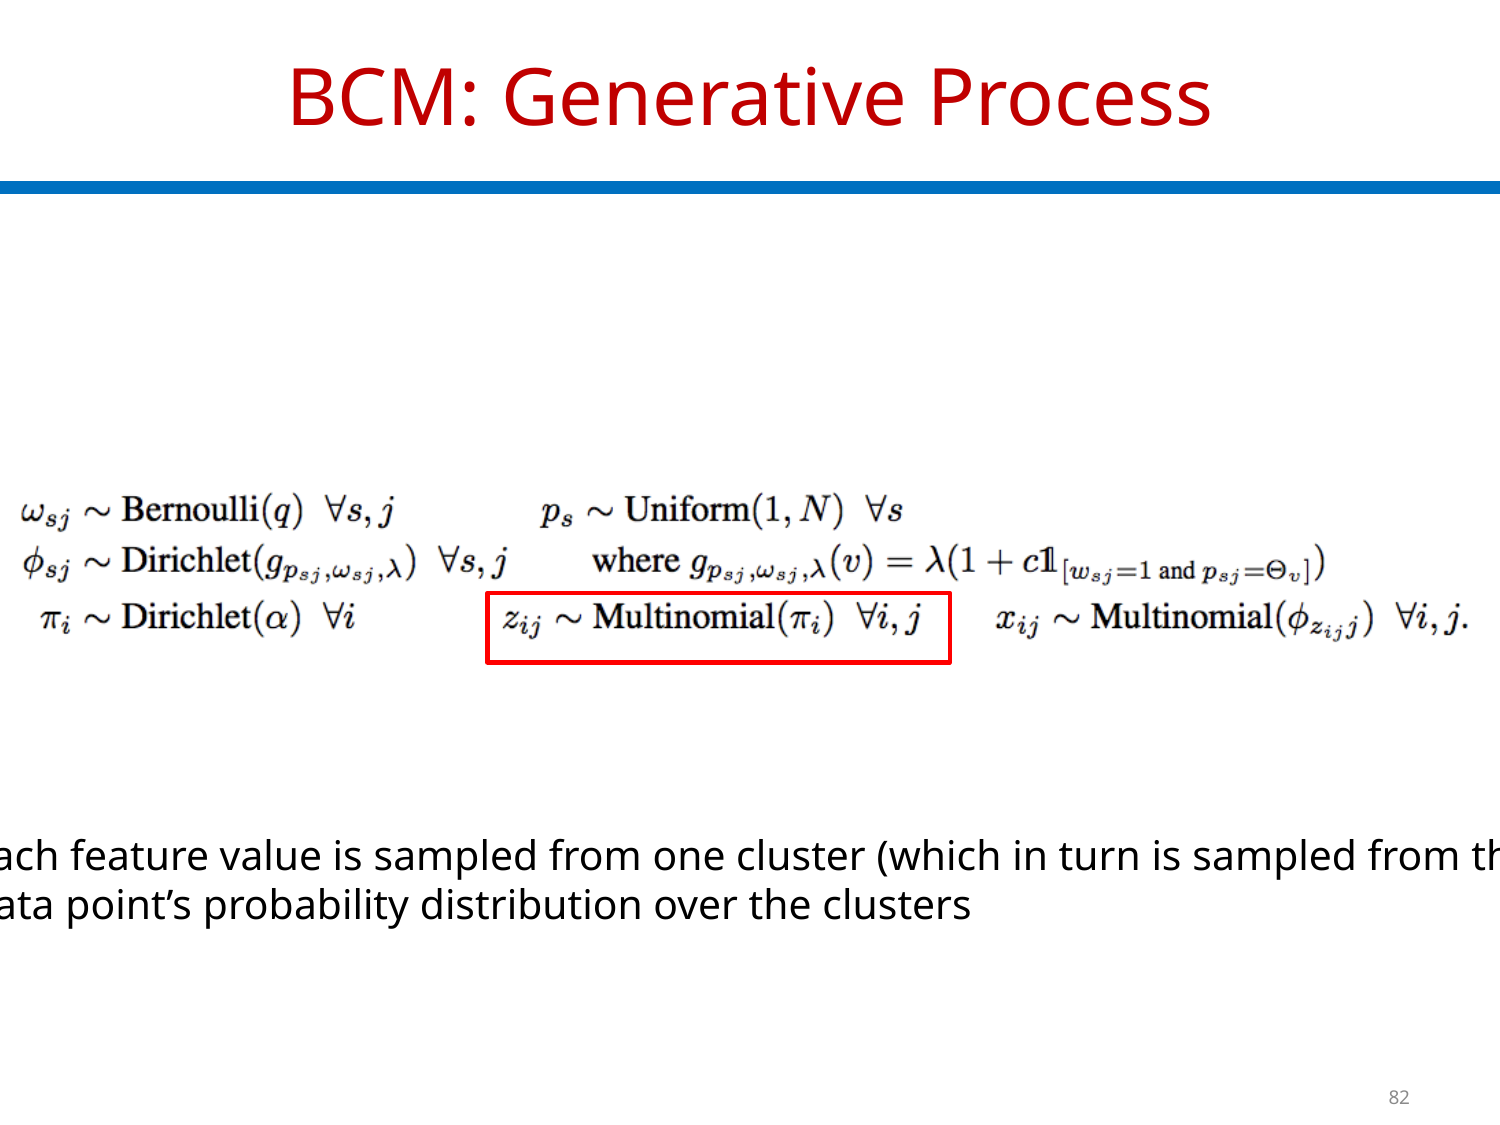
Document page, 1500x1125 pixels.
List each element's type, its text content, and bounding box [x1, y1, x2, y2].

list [0, 462, 1495, 672]
slide_number 82 [1074, 1085, 1425, 1112]
title BCM: Generative Process [0, 0, 1500, 188]
text_box Each feature value is sampled from one cluster (which in turn is sampled from the data point’s probability distribution over the clusters [0, 821, 1500, 935]
